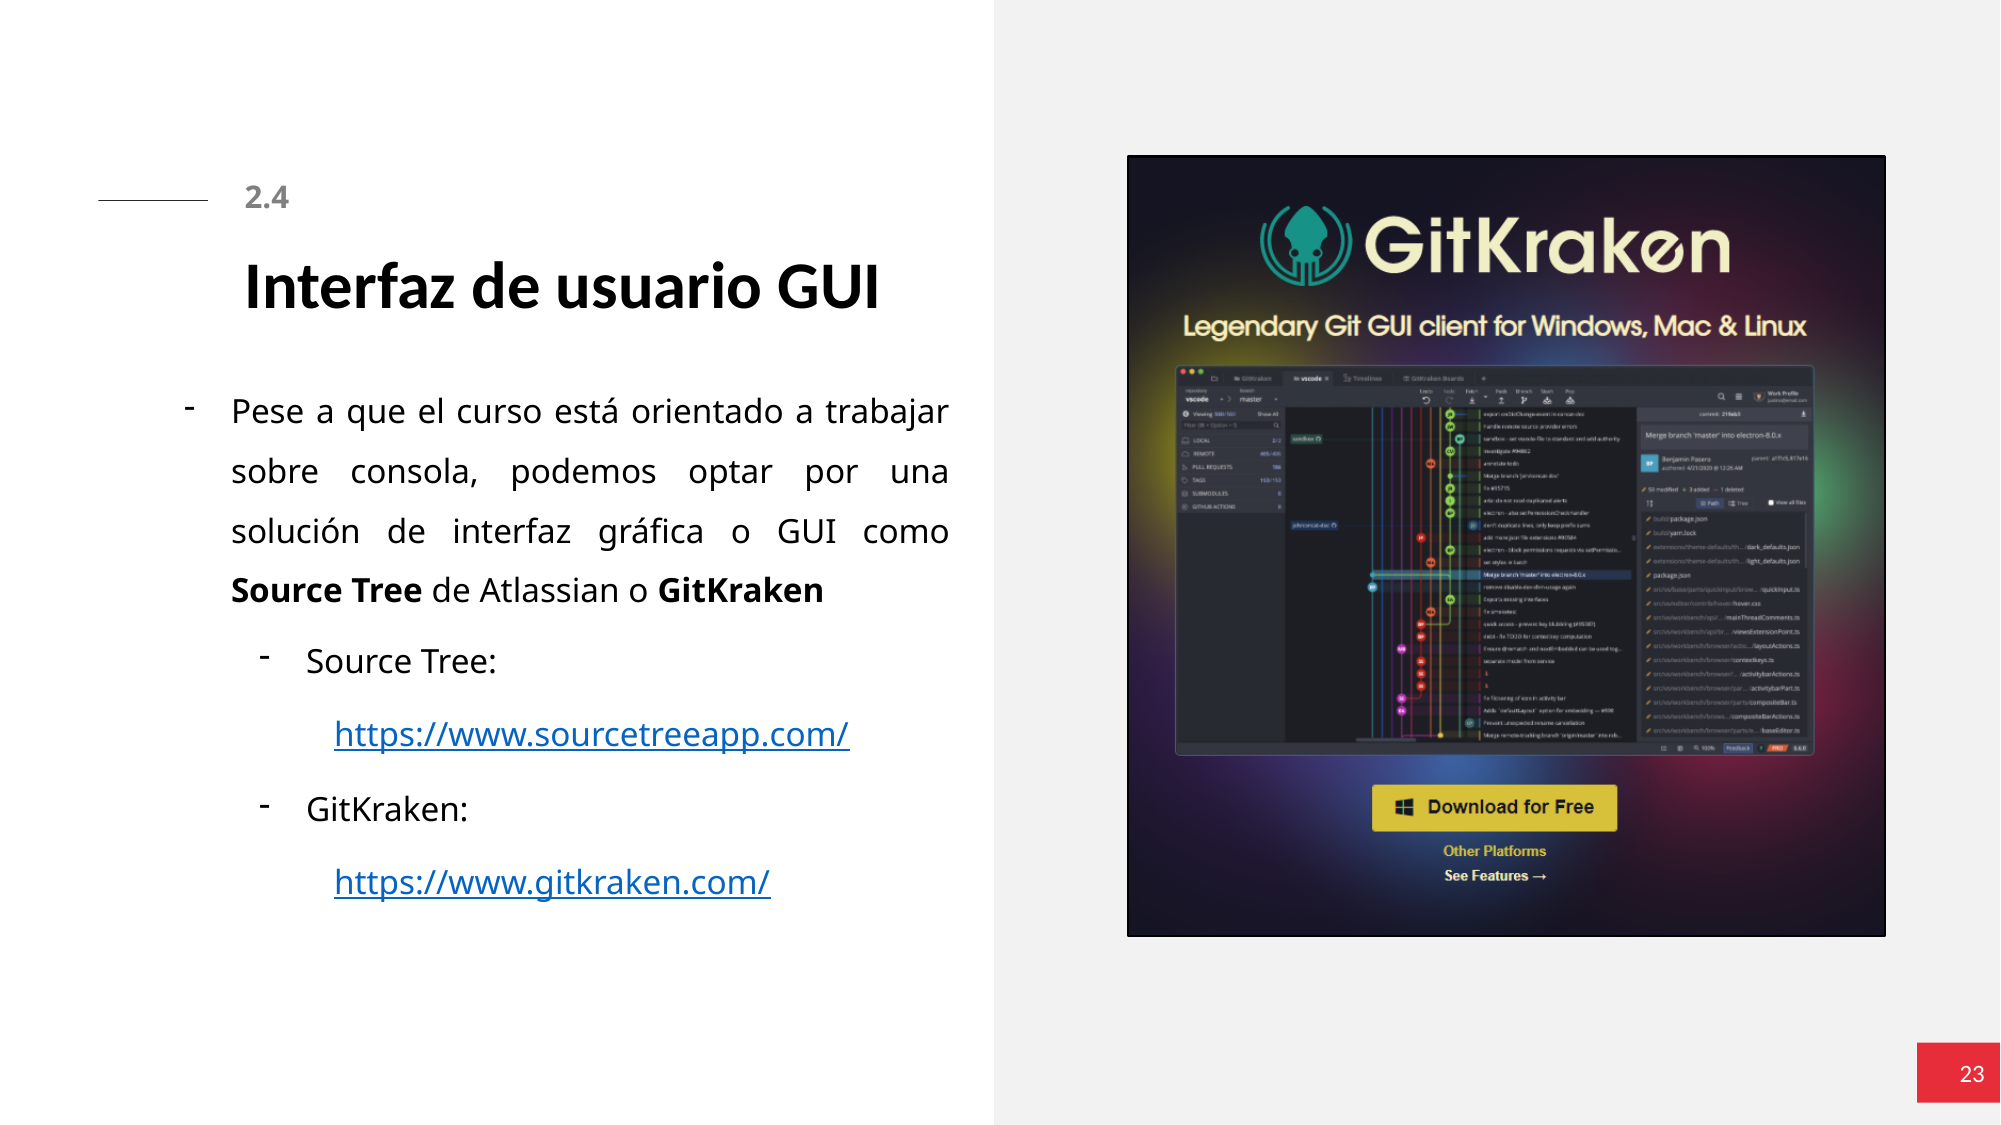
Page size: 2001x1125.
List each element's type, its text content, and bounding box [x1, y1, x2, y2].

slide_number 23 [1917, 1042, 2000, 1103]
title Interfaz de usuario GUI [229, 241, 941, 332]
picture [1128, 157, 1885, 936]
list 2.4 [229, 174, 607, 224]
list Pese a que el curso está orientado a trabajar sobre consola, podemos optar por una solución de interfaz gráfica o GUI como Source Tree de Atlassian o GitKraken Source Tree: https://www.sourcetreeapp.com/ GitKraken: https://www.gitkraken.com/ [169, 363, 966, 1083]
